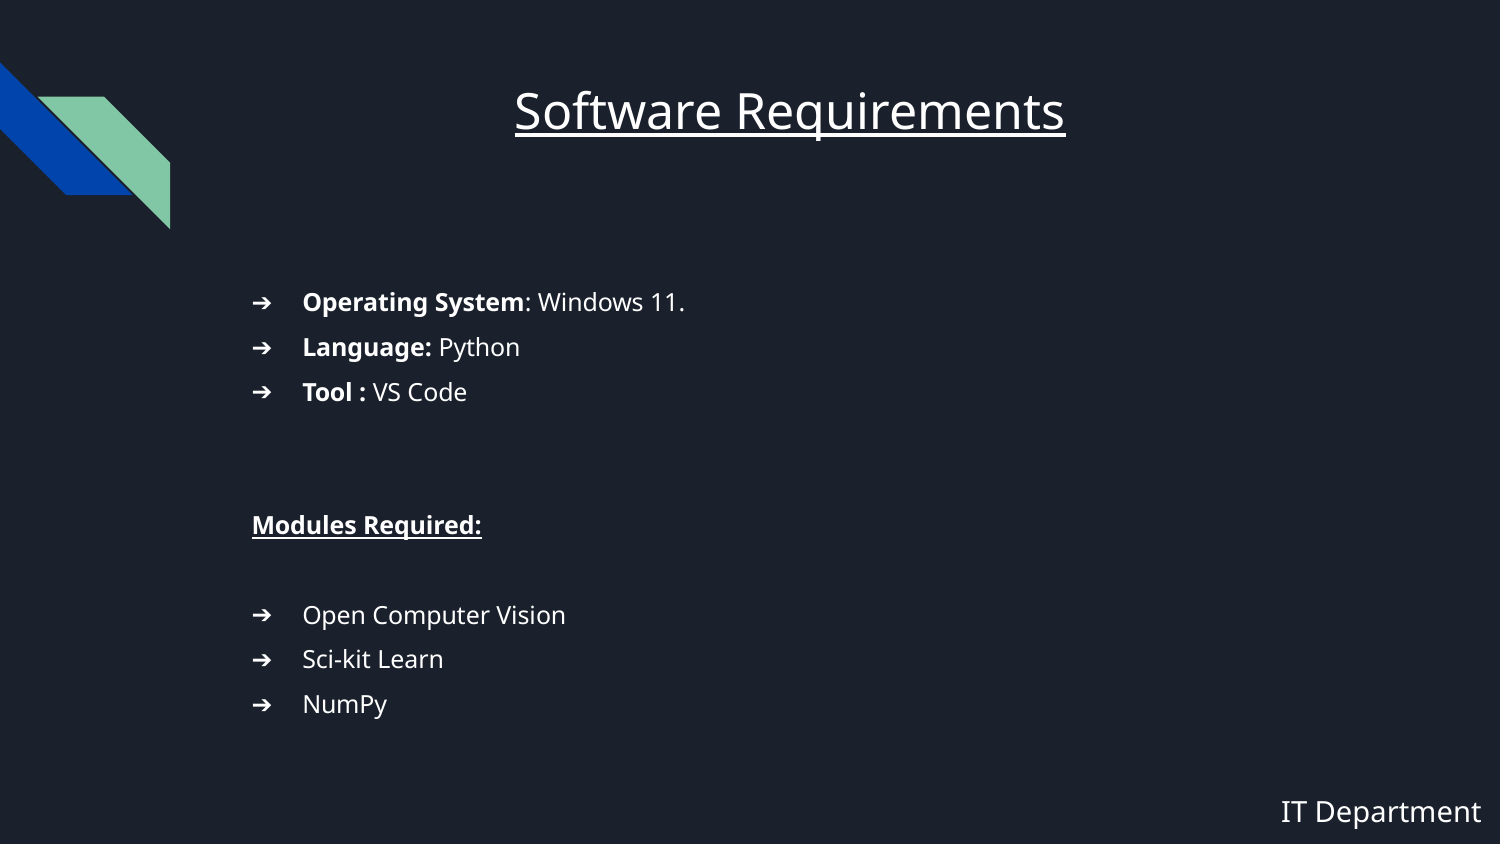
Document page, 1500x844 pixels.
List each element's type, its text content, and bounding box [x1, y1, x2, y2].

list Operating System: Windows 11. Language: Python Tool : VS Code Modules Required: Open Computer Vision Sci-kit Learn NumPy [212, 257, 1368, 735]
title Software Requirements [212, 64, 1368, 215]
text_box IT Department [1266, 778, 1500, 843]
